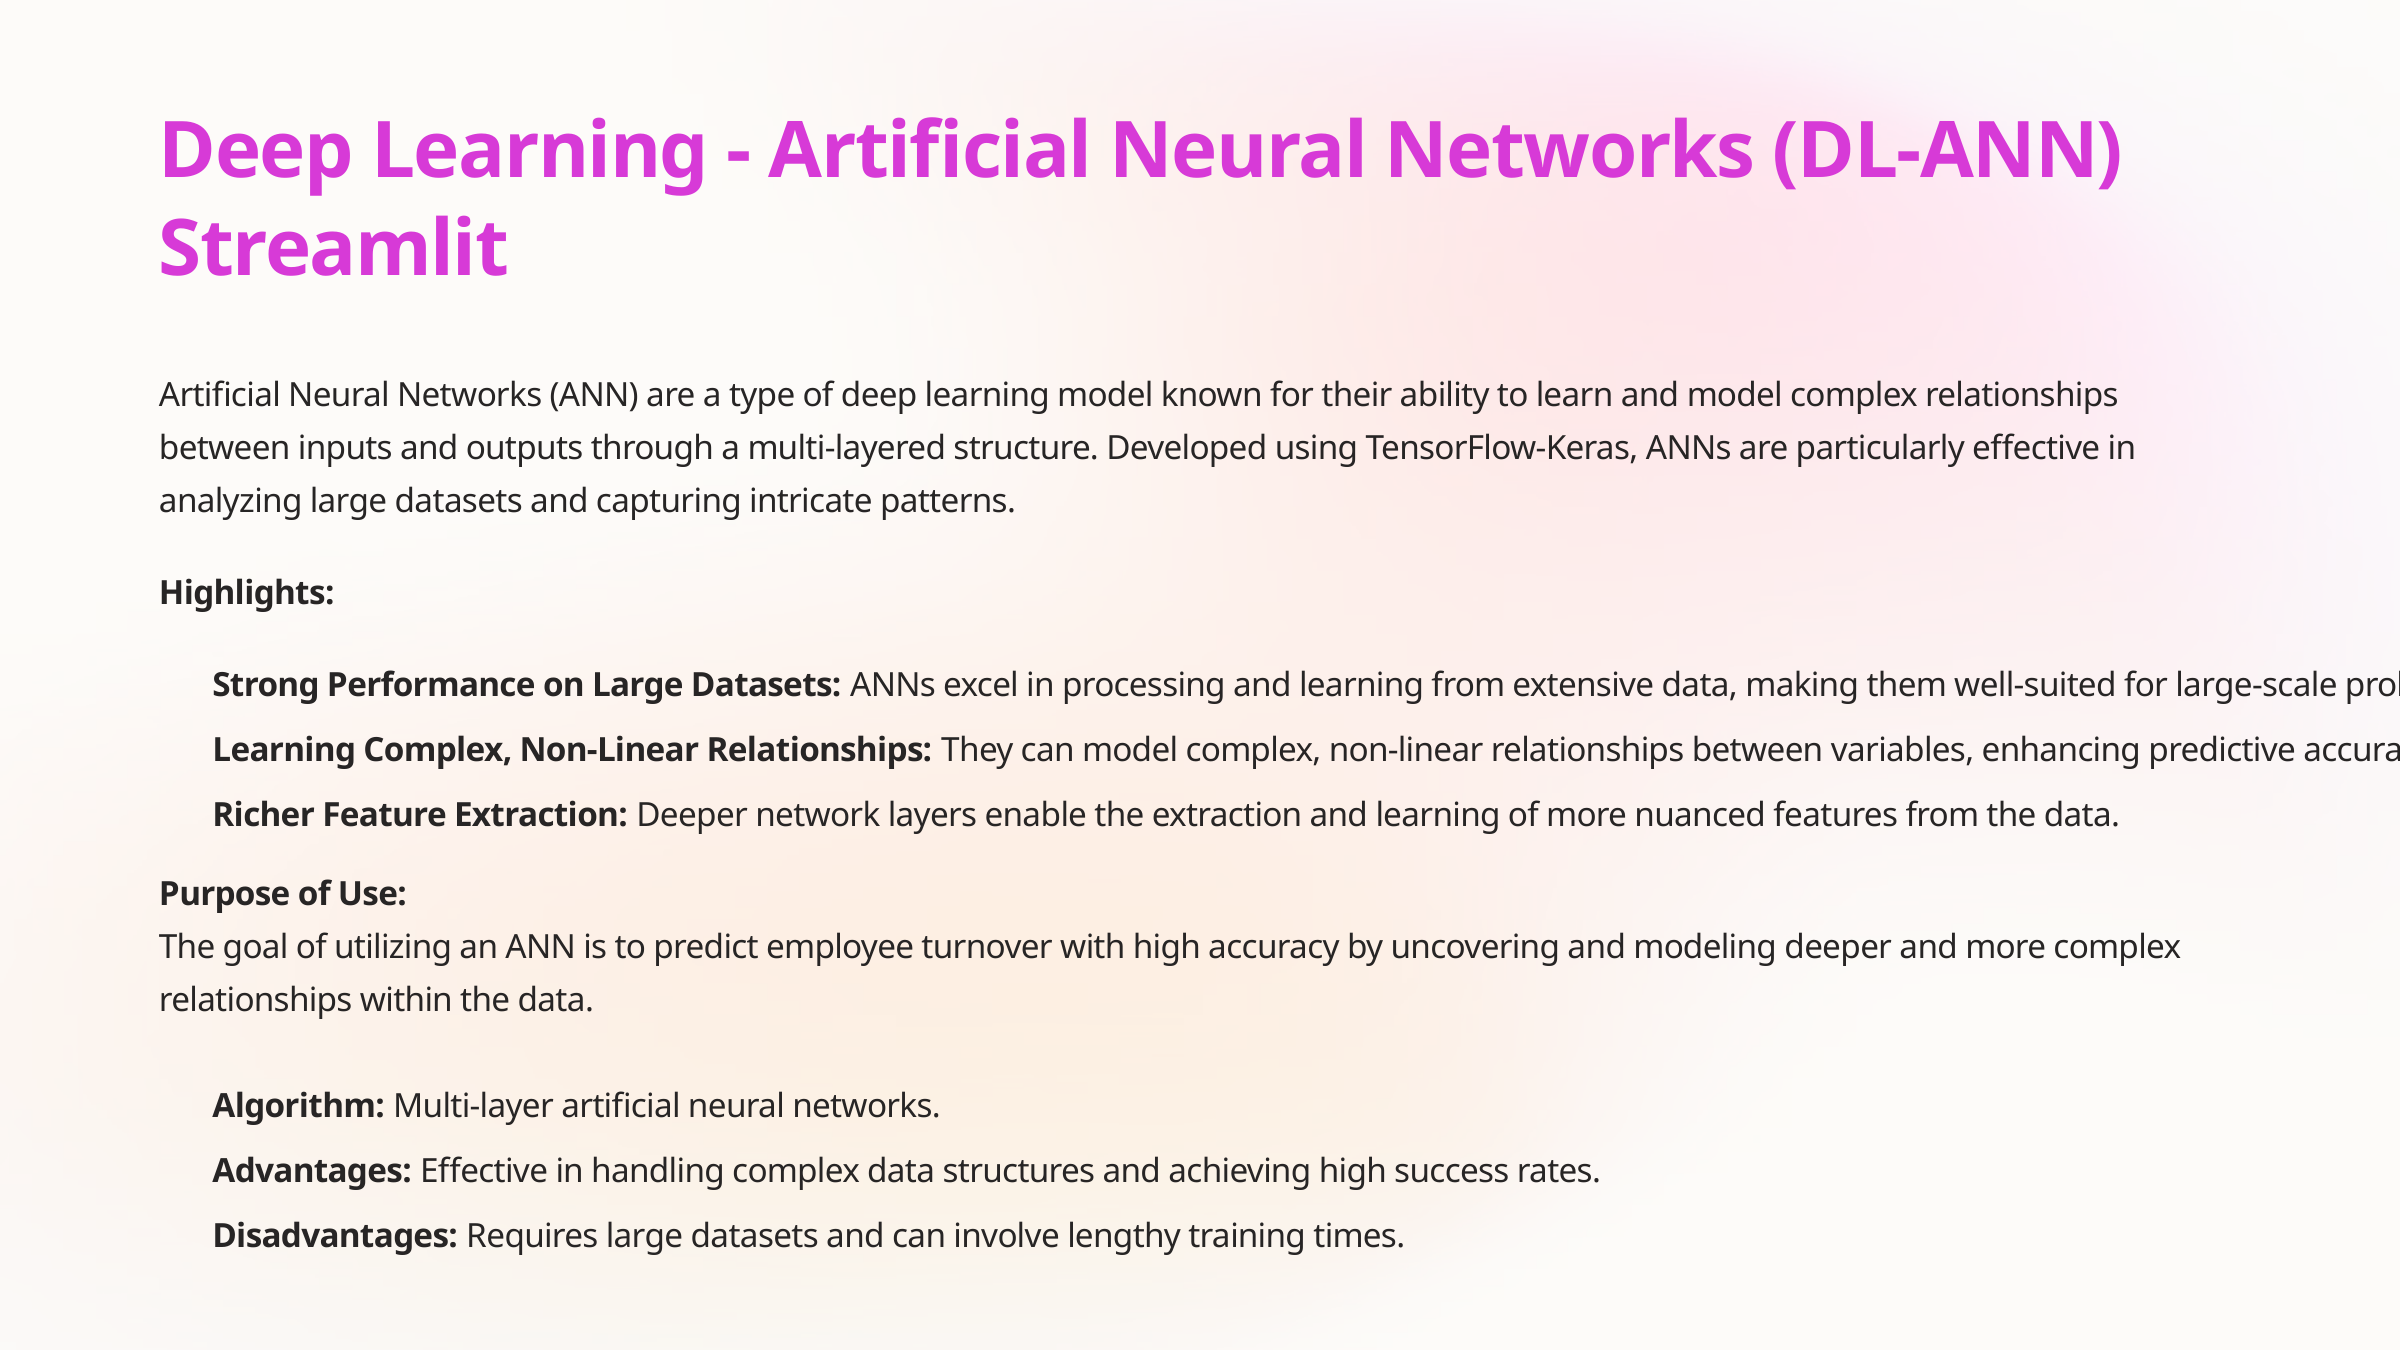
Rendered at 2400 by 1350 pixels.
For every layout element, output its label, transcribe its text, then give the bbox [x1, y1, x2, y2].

text_box Algorithm: Multi-layer artificial neural networks. [212, 1070, 2242, 1125]
text_box Advantages: Effective in handling complex data structures and achieving high success rates. [212, 1135, 2242, 1190]
text_box Disadvantages: Requires large datasets and can involve lengthy training times. [212, 1201, 2242, 1255]
text_box Learning Complex, Non-Linear Relationships: They can model complex, non-linear relationships between variables, enhancing predictive accuracy. [212, 714, 2242, 769]
text_box Purpose of Use: The goal of utilizing an ANN is to predict employee turnover with high accuracy by uncovering and modeling deeper and more complex relationships within the data. [158, 871, 2241, 1033]
text_box Strong Performance on Large Datasets: ANNs excel in processing and learning from extensive data, making them well-suited for large-scale problems. [212, 649, 2242, 704]
text_box Deep Learning - Artificial Neural Networks (DL-ANN) Streamlit [158, 94, 2241, 293]
text_box Richer Feature Extraction: Deeper network layers enable the extraction and learning of more nuanced features from the data. [212, 780, 2242, 835]
text_box Artificial Neural Networks (ANN) are a type of deep learning model known for their ability to learn and model complex relationships between inputs and outputs through a multi-layered structure. Developed using TensorFlow-Keras, ANNs are particularly effective in analyzing large datasets and capturing intricate patterns. [158, 359, 2241, 521]
text_box Highlights: [158, 558, 2241, 612]
